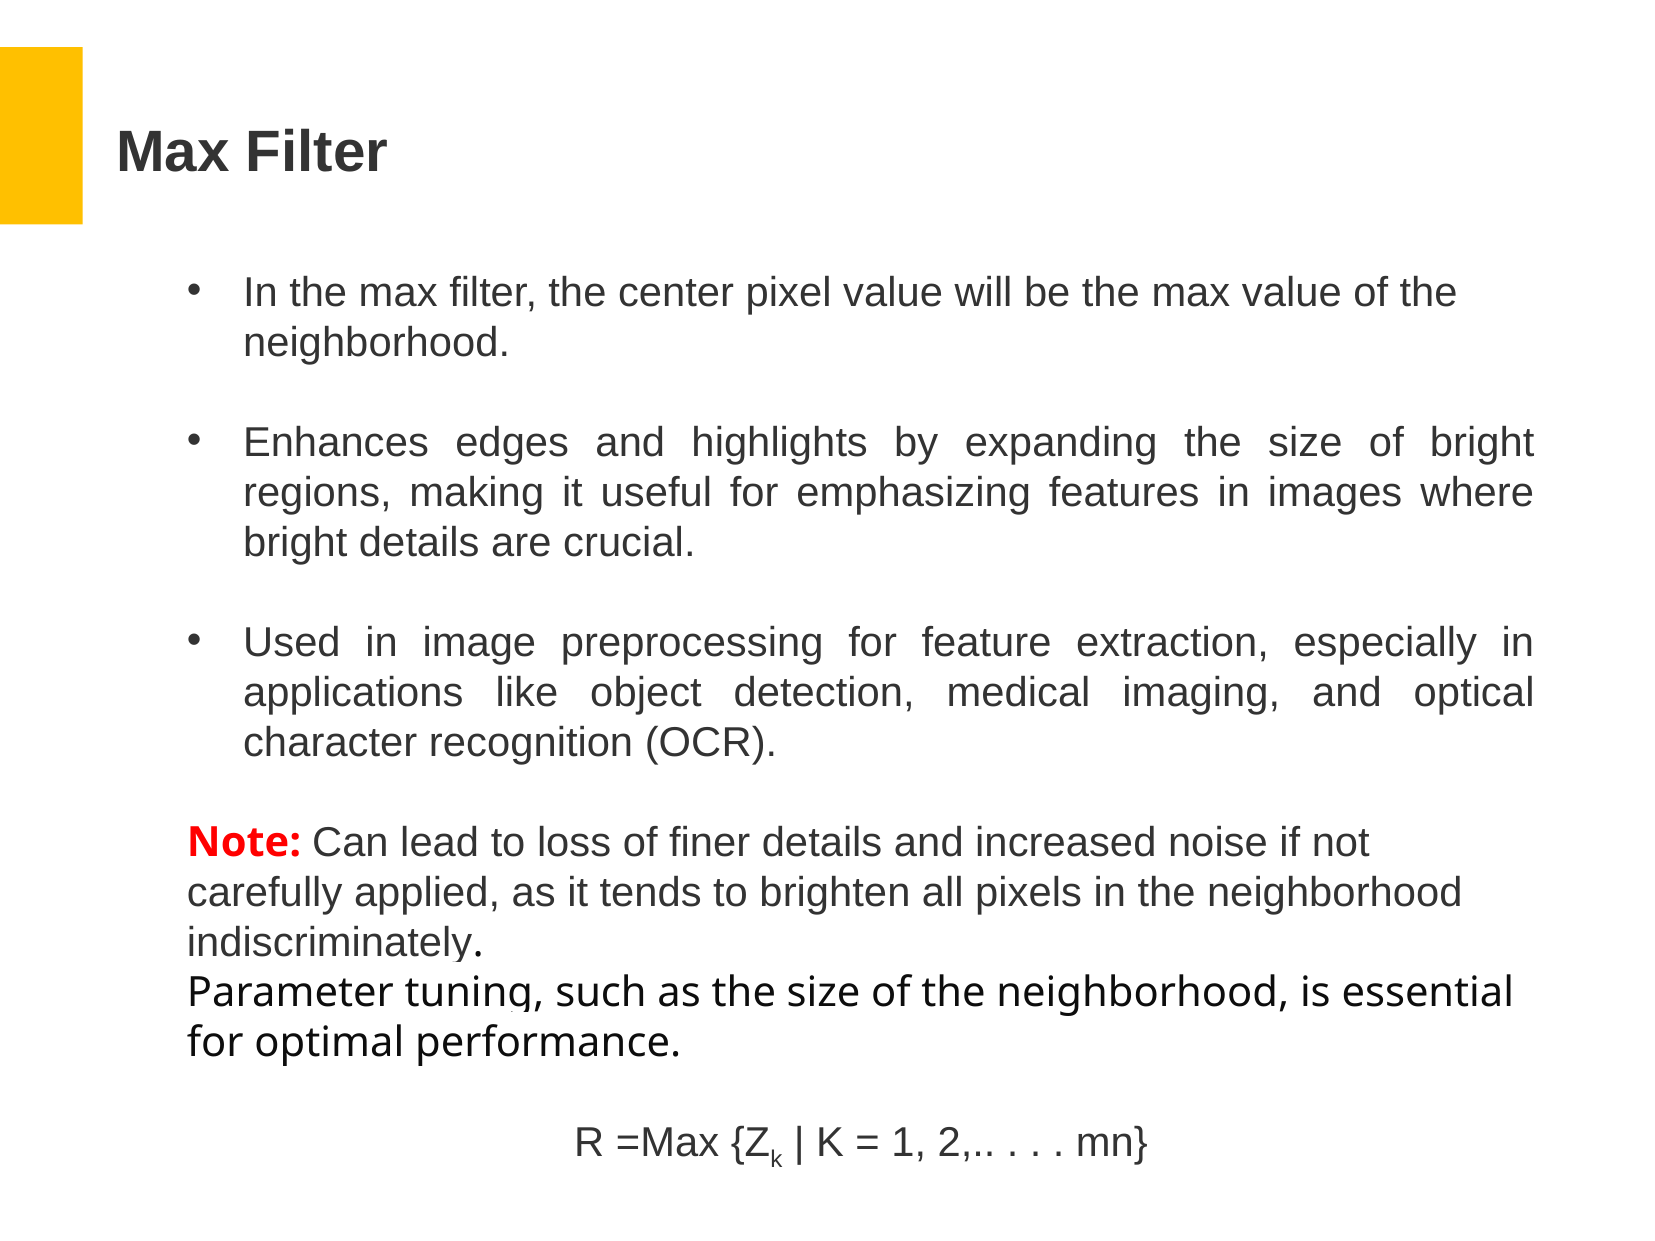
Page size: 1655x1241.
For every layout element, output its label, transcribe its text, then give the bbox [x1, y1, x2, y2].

list In the max filter, the center pixel value will be the max value of the neighborhood. Enhances edges and highlights by expanding the size of bright regions, making it useful for emphasizing features in images where bright details are crucial. Used in image preprocessing for feature extraction, especially in applications like object detection, medical imaging, and optical character recognition (OCR). Note: Can lead to loss of finer details and increased noise if not carefully applied, as it tends to brighten all pixels in the neighborhood indiscriminately. Parameter tuning, such as the size of the neighborhood, is essential for optimal performance. R =Max {Zk | K = 1, 2,.. . . . mn} [186, 264, 1536, 1224]
title Max Filter [116, 112, 1441, 184]
